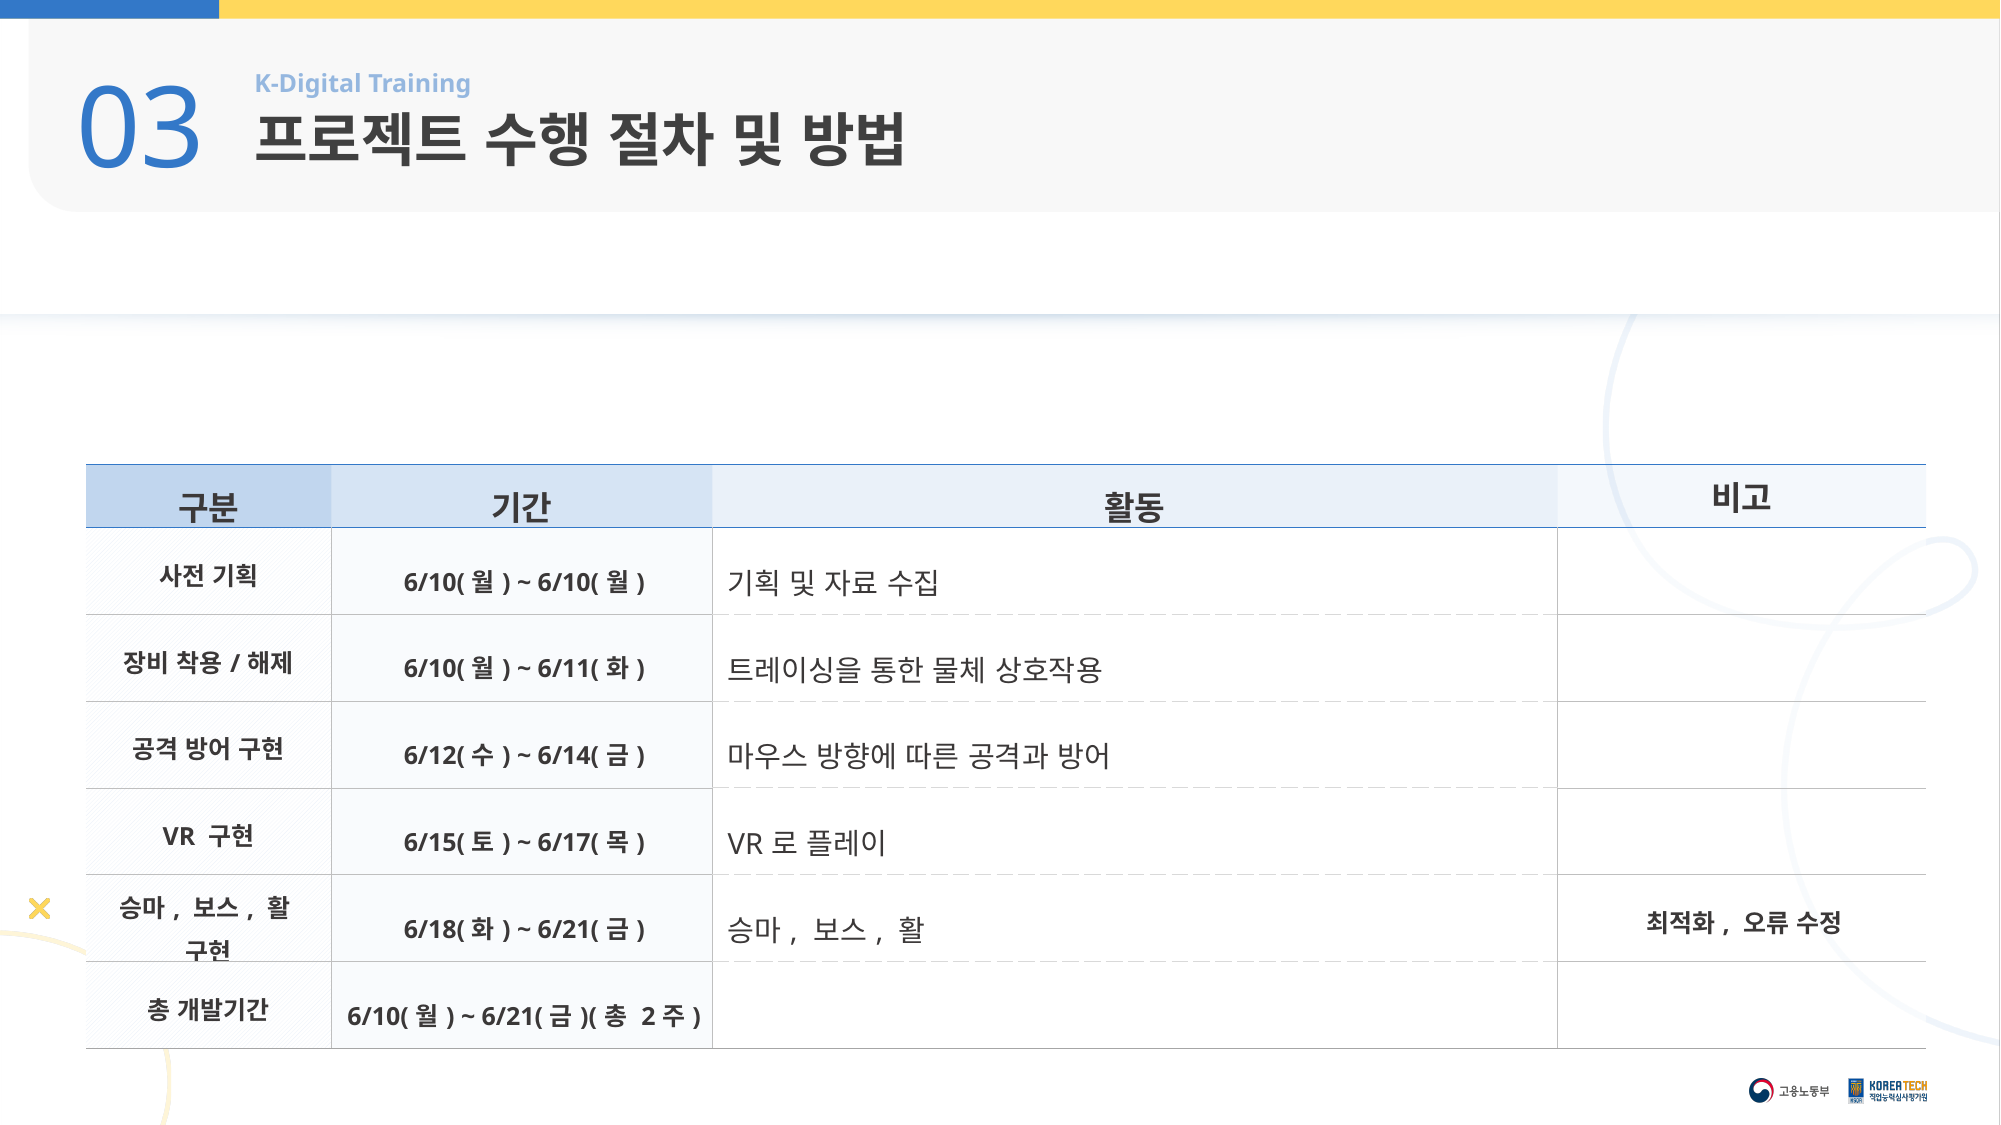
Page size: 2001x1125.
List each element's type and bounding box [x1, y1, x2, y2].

picture [0, 0, 2000, 1125]
text_box [1749, 1078, 1927, 1104]
text_box [61, 54, 1038, 191]
